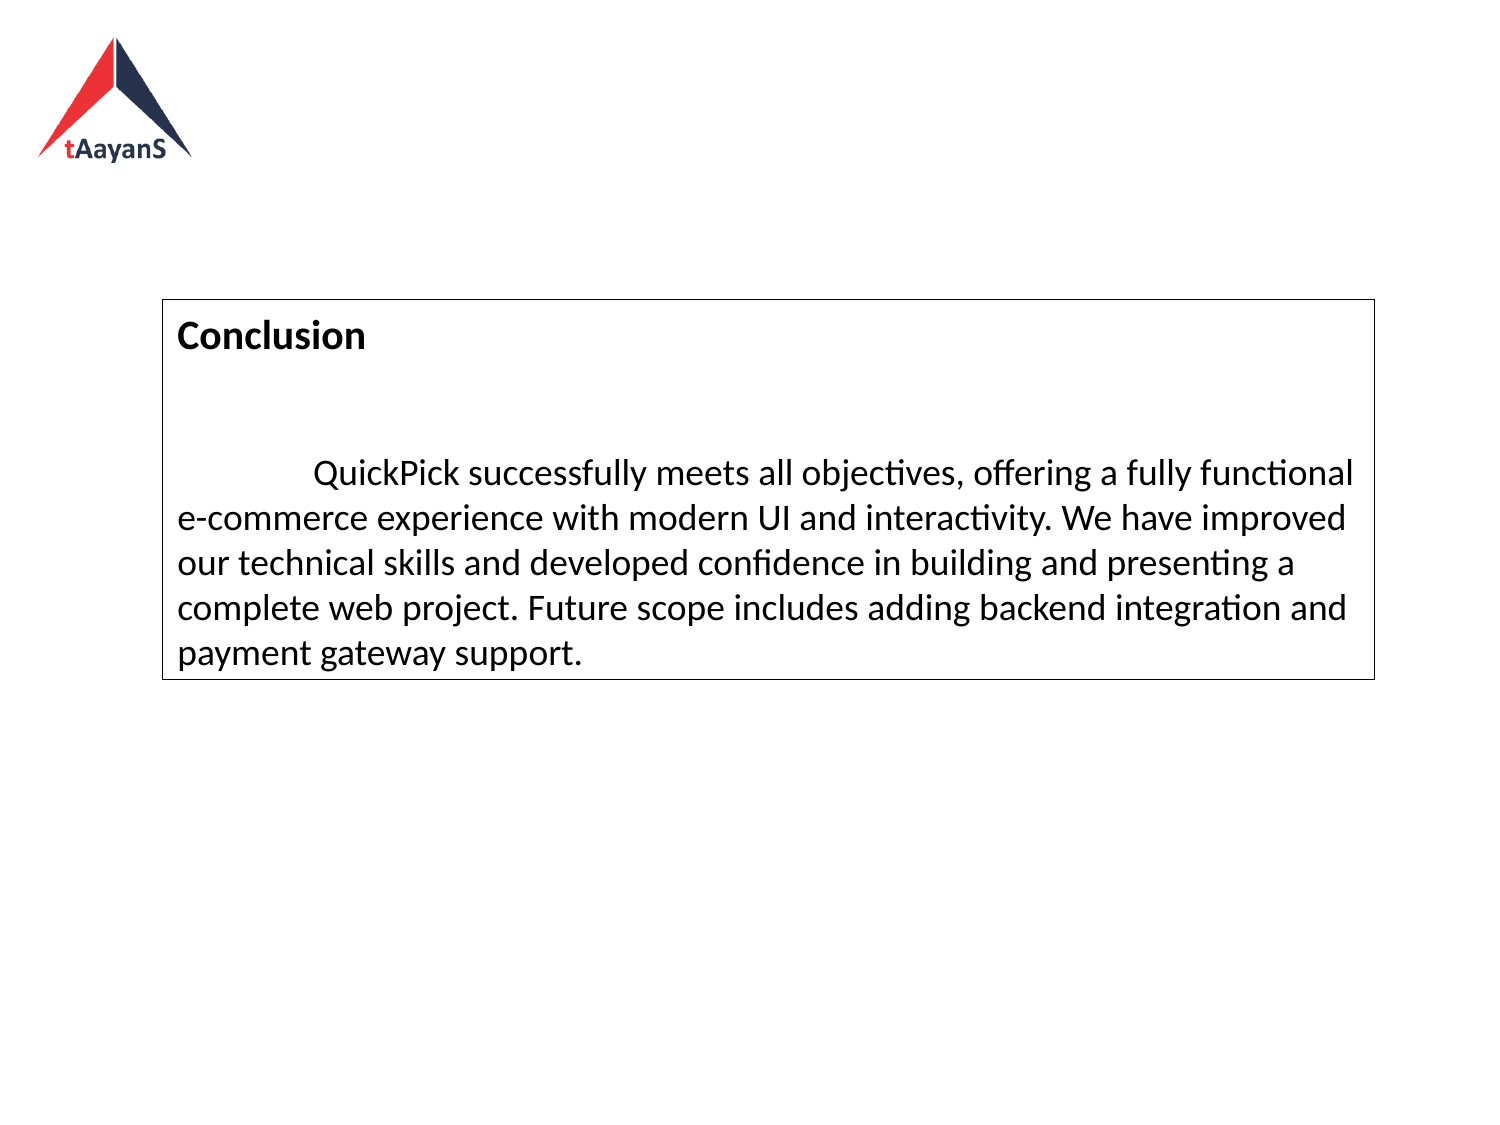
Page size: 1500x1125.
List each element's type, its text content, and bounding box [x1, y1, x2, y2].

text_box Conclusion QuickPick successfully meets all objectives, offering a fully functional e-commerce experience with modern UI and interactivity. We have improved our technical skills and developed confidence in building and presenting a complete web project. Future scope includes adding backend integration and payment gateway support. [162, 299, 1375, 680]
picture [37, 37, 192, 163]
